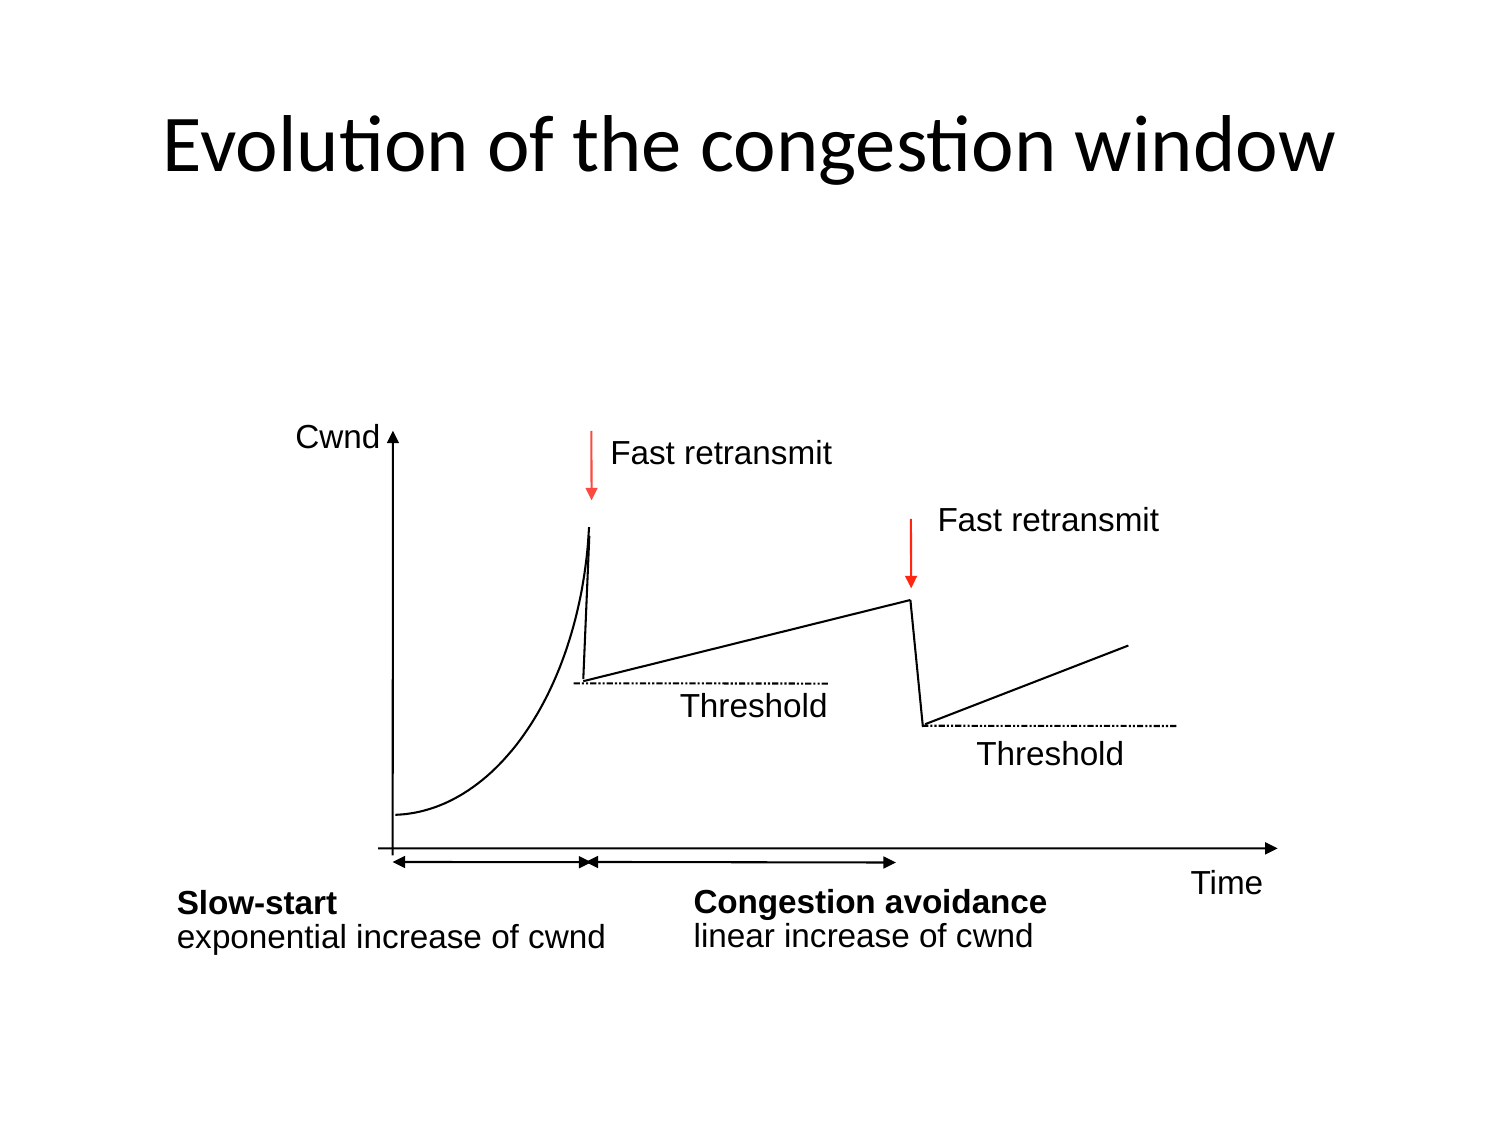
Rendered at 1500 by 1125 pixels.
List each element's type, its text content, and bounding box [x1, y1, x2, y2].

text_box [585, 861, 1059, 961]
text_box [583, 527, 590, 535]
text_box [175, 861, 584, 962]
text_box [395, 543, 578, 815]
text_box Fast retransmit [937, 504, 1160, 538]
text_box Cwnd [295, 422, 381, 456]
text_box [378, 842, 1278, 855]
text_box Time [1190, 868, 1264, 902]
text_box Fast retransmit [610, 437, 833, 472]
text_box [585, 430, 598, 501]
text_box [386, 430, 400, 848]
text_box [573, 683, 830, 731]
title Evolution of the congestion window [75, 45, 1425, 233]
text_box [583, 535, 911, 682]
text_box Threshold [976, 739, 1125, 773]
